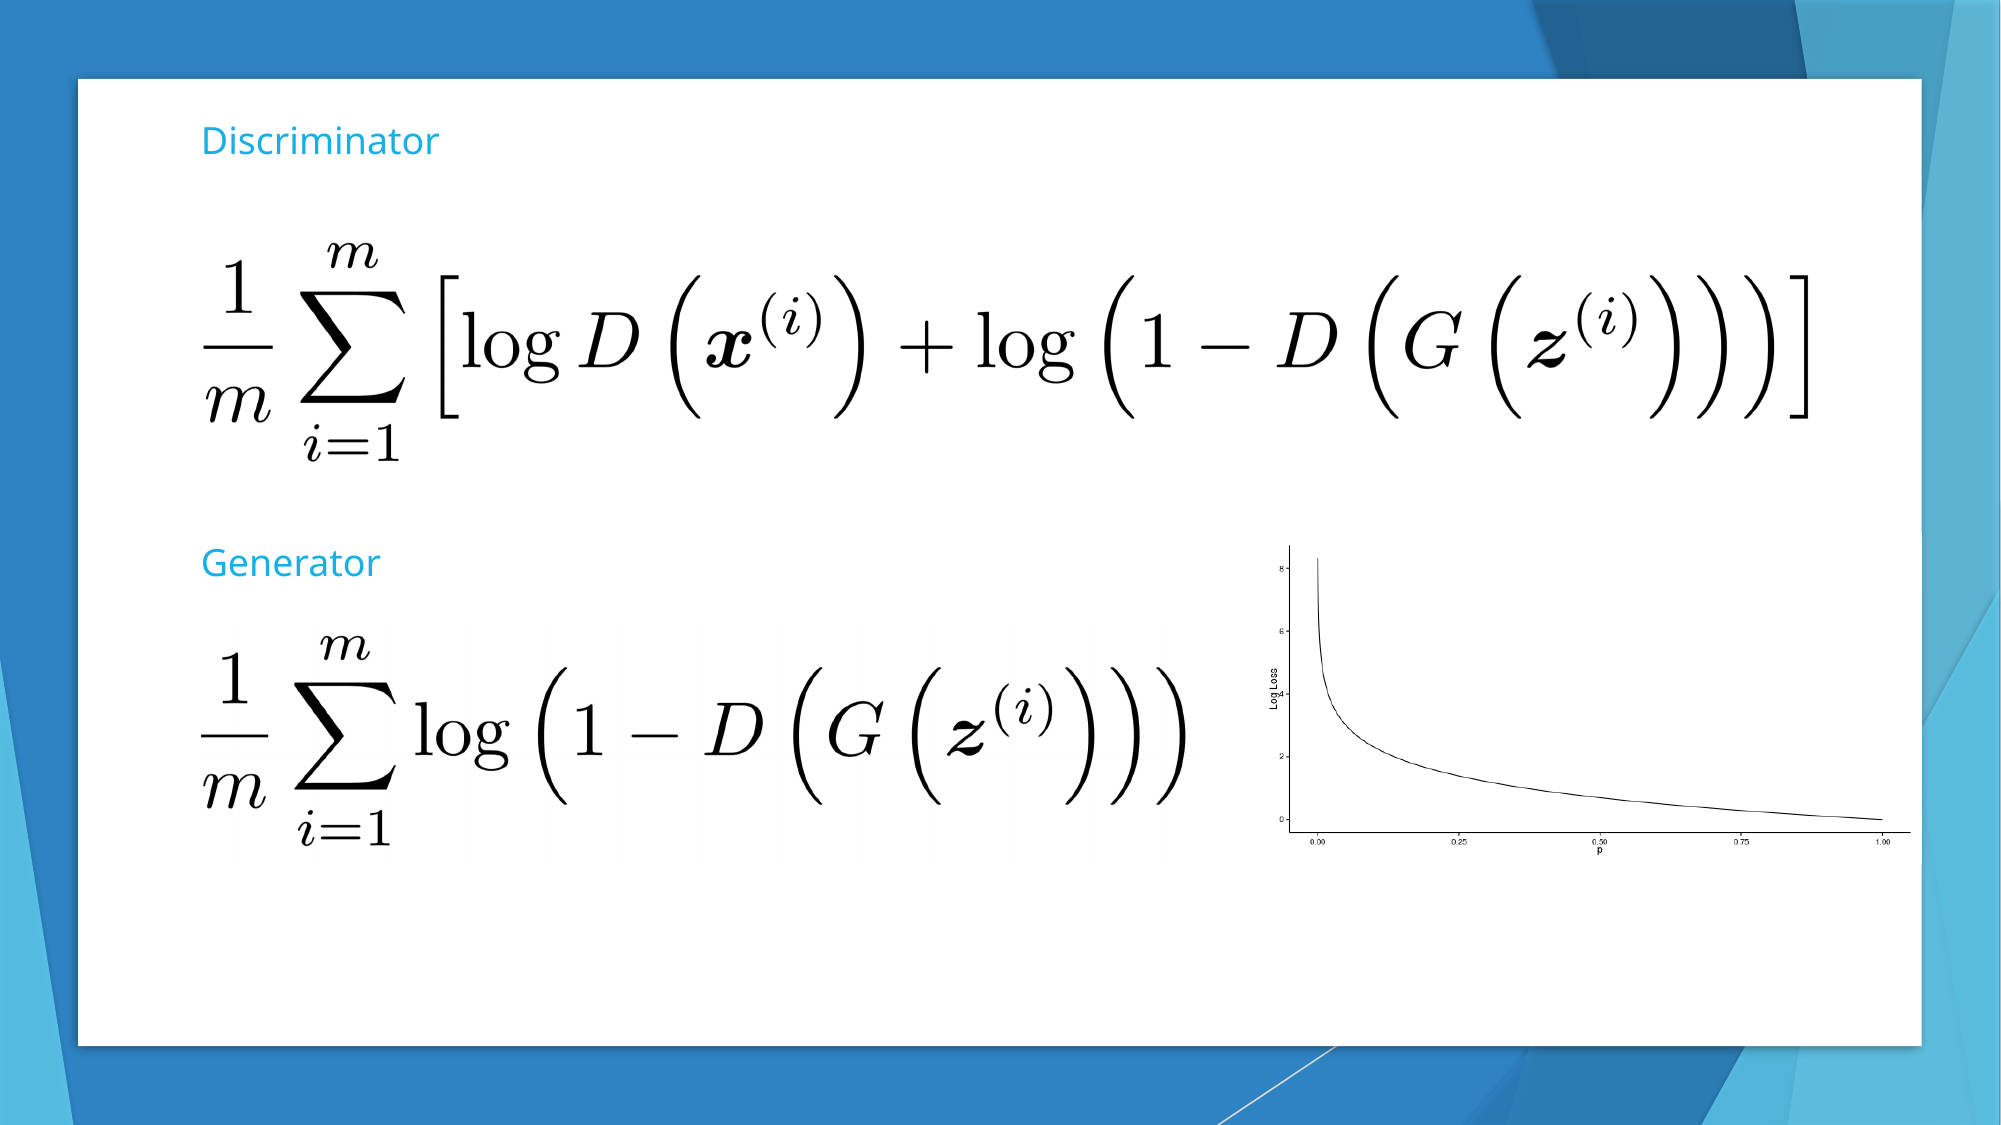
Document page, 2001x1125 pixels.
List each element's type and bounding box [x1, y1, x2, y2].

text_box [0, 0, 2000, 1125]
picture [1260, 532, 1923, 865]
picture [196, 624, 1198, 866]
list [196, 232, 1829, 471]
